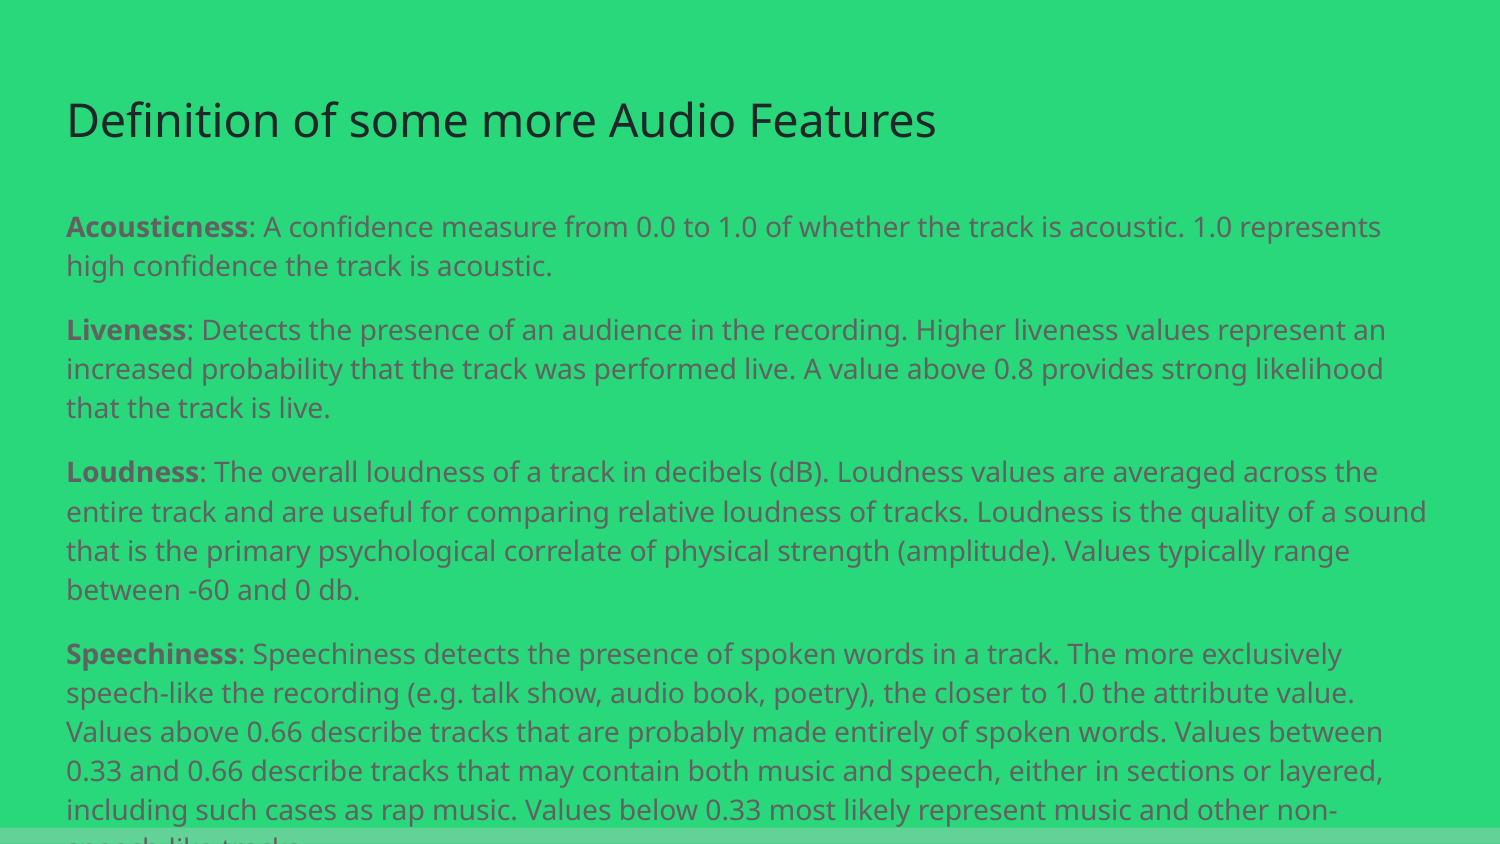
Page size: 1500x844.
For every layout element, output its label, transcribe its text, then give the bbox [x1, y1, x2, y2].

list Acousticness: A confidence measure from 0.0 to 1.0 of whether the track is acoustic. 1.0 represents high confidence the track is acoustic. Liveness: Detects the presence of an audience in the recording. Higher liveness values represent an increased probability that the track was performed live. A value above 0.8 provides strong likelihood that the track is live. Loudness: The overall loudness of a track in decibels (dB). Loudness values are averaged across the entire track and are useful for comparing relative loudness of tracks. Loudness is the quality of a sound that is the primary psychological correlate of physical strength (amplitude). Values typically range between -60 and 0 db. Speechiness: Speechiness detects the presence of spoken words in a track. The more exclusively speech-like the recording (e.g. talk show, audio book, poetry), the closer to 1.0 the attribute value. Values above 0.66 describe tracks that are probably made entirely of spoken words. Values between 0.33 and 0.66 describe tracks that may contain both music and speech, either in sections or layered, including such cases as rap music. Values below 0.33 most likely represent music and other non-speech-like tracks. [51, 189, 1449, 750]
title Definition of some more Audio Features [51, 72, 1449, 167]
